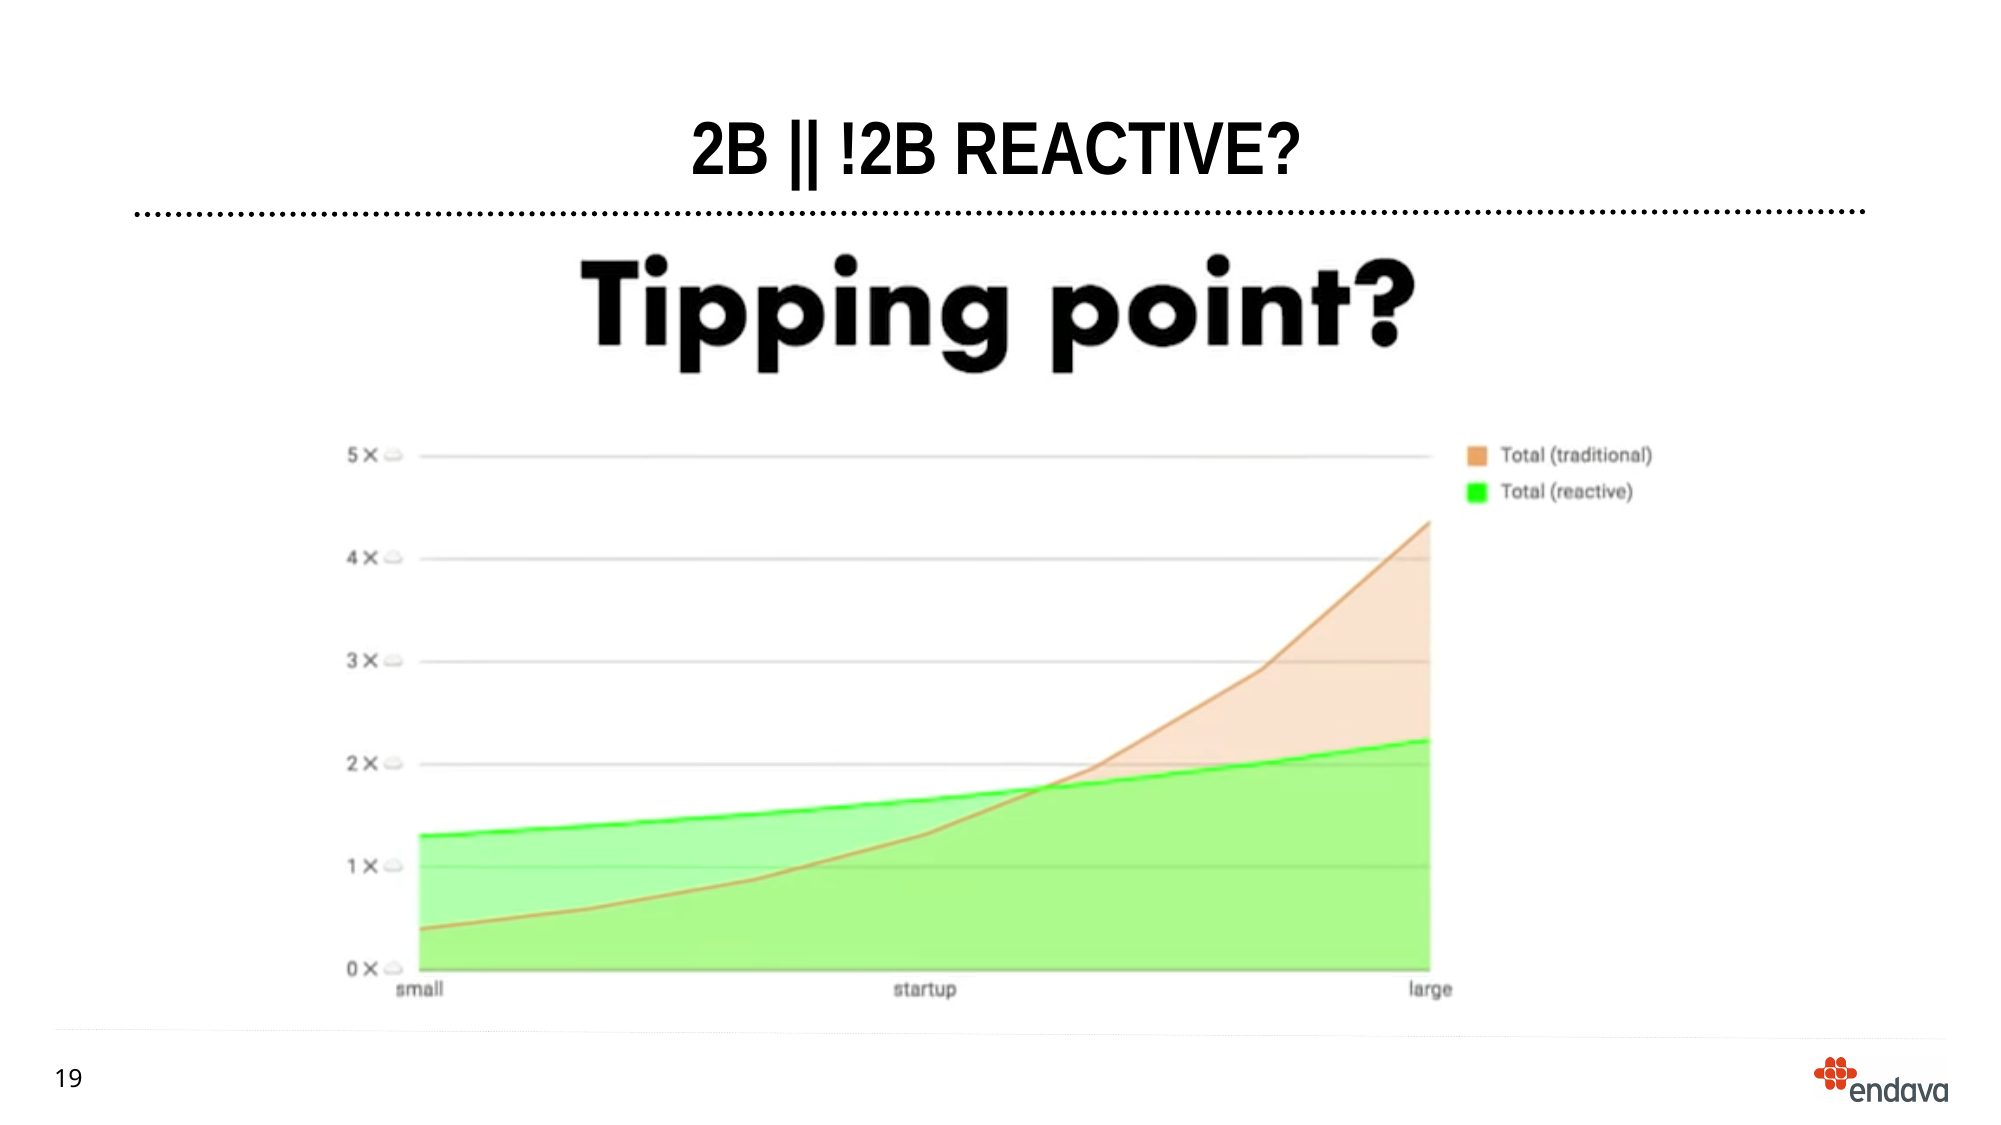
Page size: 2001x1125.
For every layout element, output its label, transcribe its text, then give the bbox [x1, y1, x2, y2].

title 2b || !2b Reactive? [198, 26, 1812, 195]
picture [317, 222, 1683, 1028]
picture [1814, 1057, 1948, 1102]
